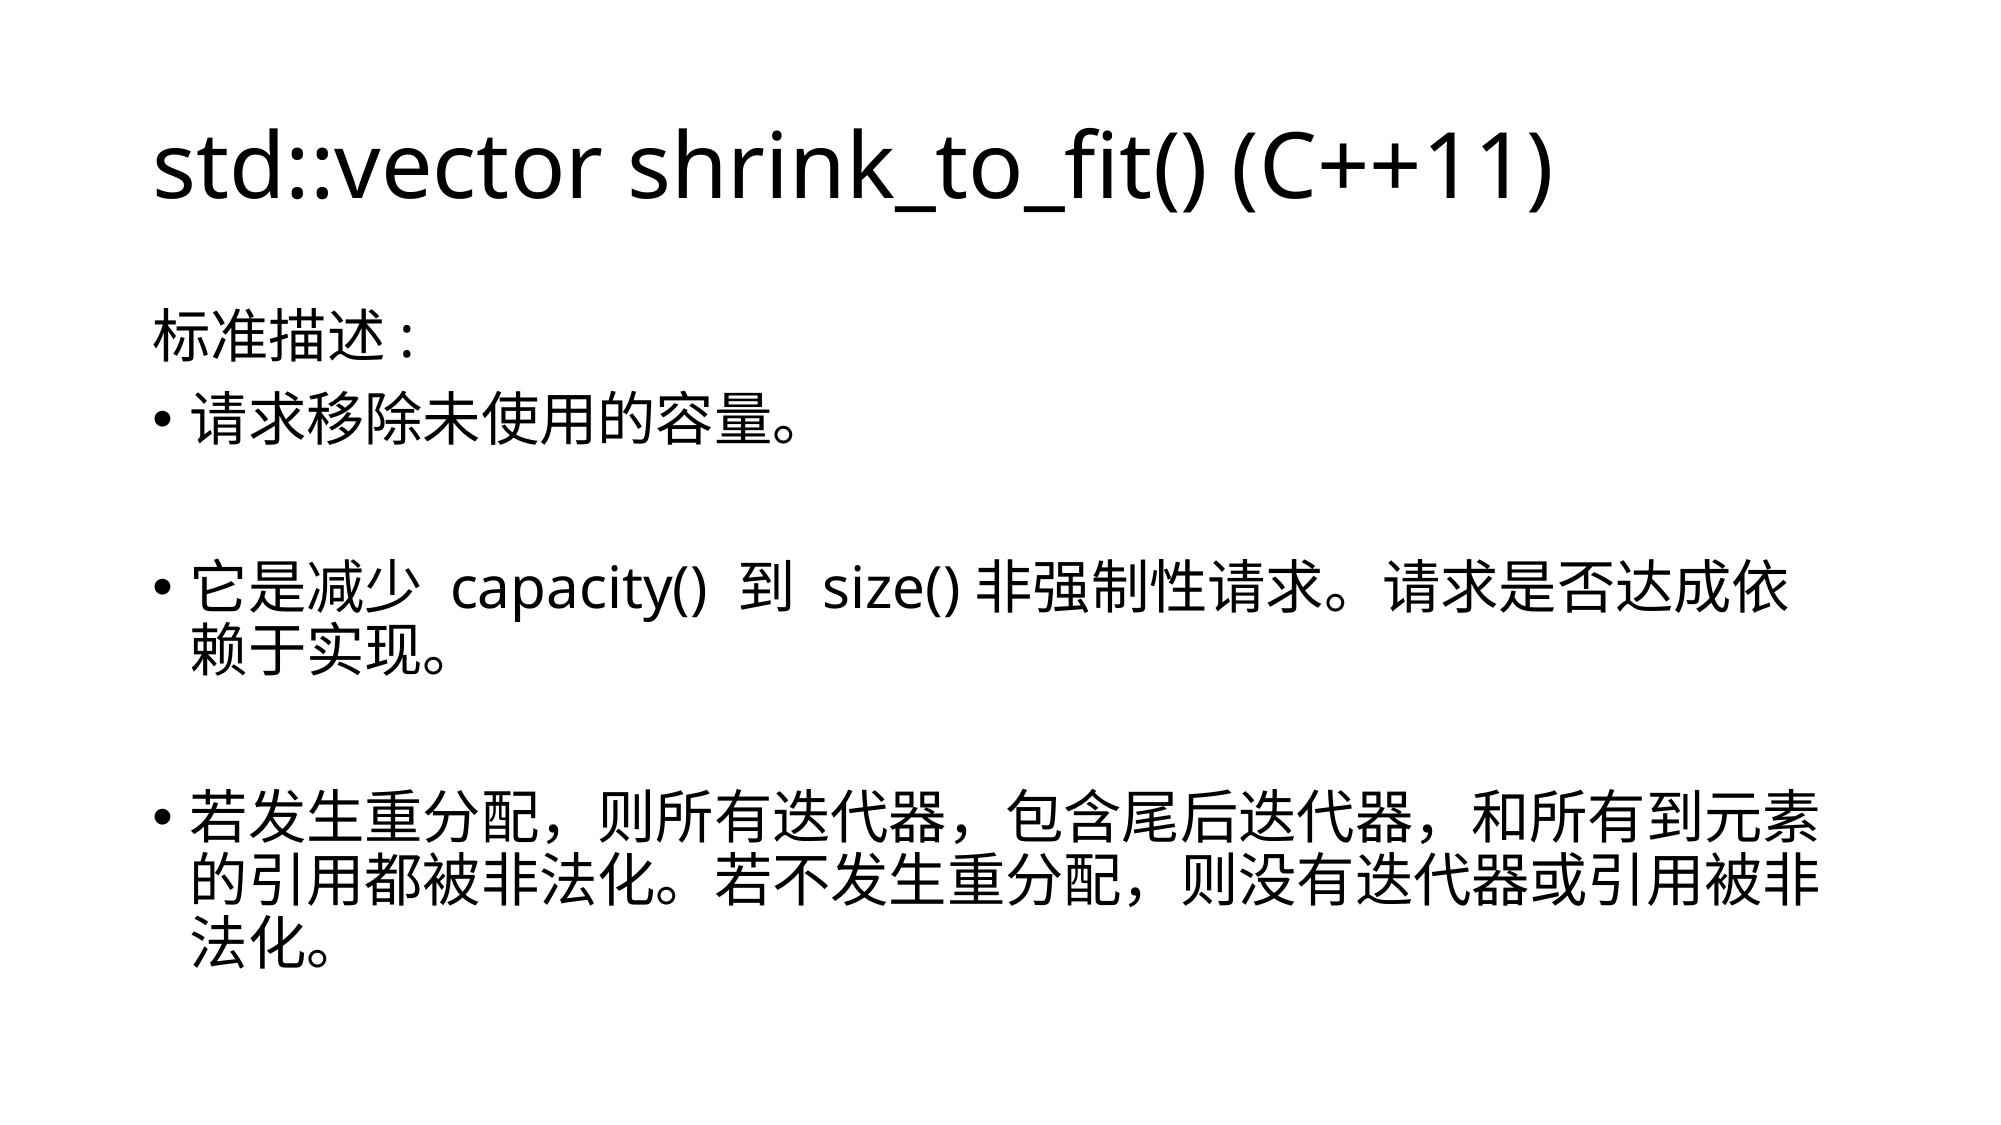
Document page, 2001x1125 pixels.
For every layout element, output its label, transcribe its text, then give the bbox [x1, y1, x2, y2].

list 标准描述: 请求移除未使用的容量。 它是减少 capacity() 到 size()非强制性请求。请求是否达成依赖于实现。 若发生重分配，则所有迭代器，包含尾后迭代器，和所有到元素的引用都被非法化。若不发生重分配，则没有迭代器或引用被非法化。 [137, 299, 1863, 1014]
title std::vector shrink_to_fit() (C++11) [137, 59, 1863, 278]
